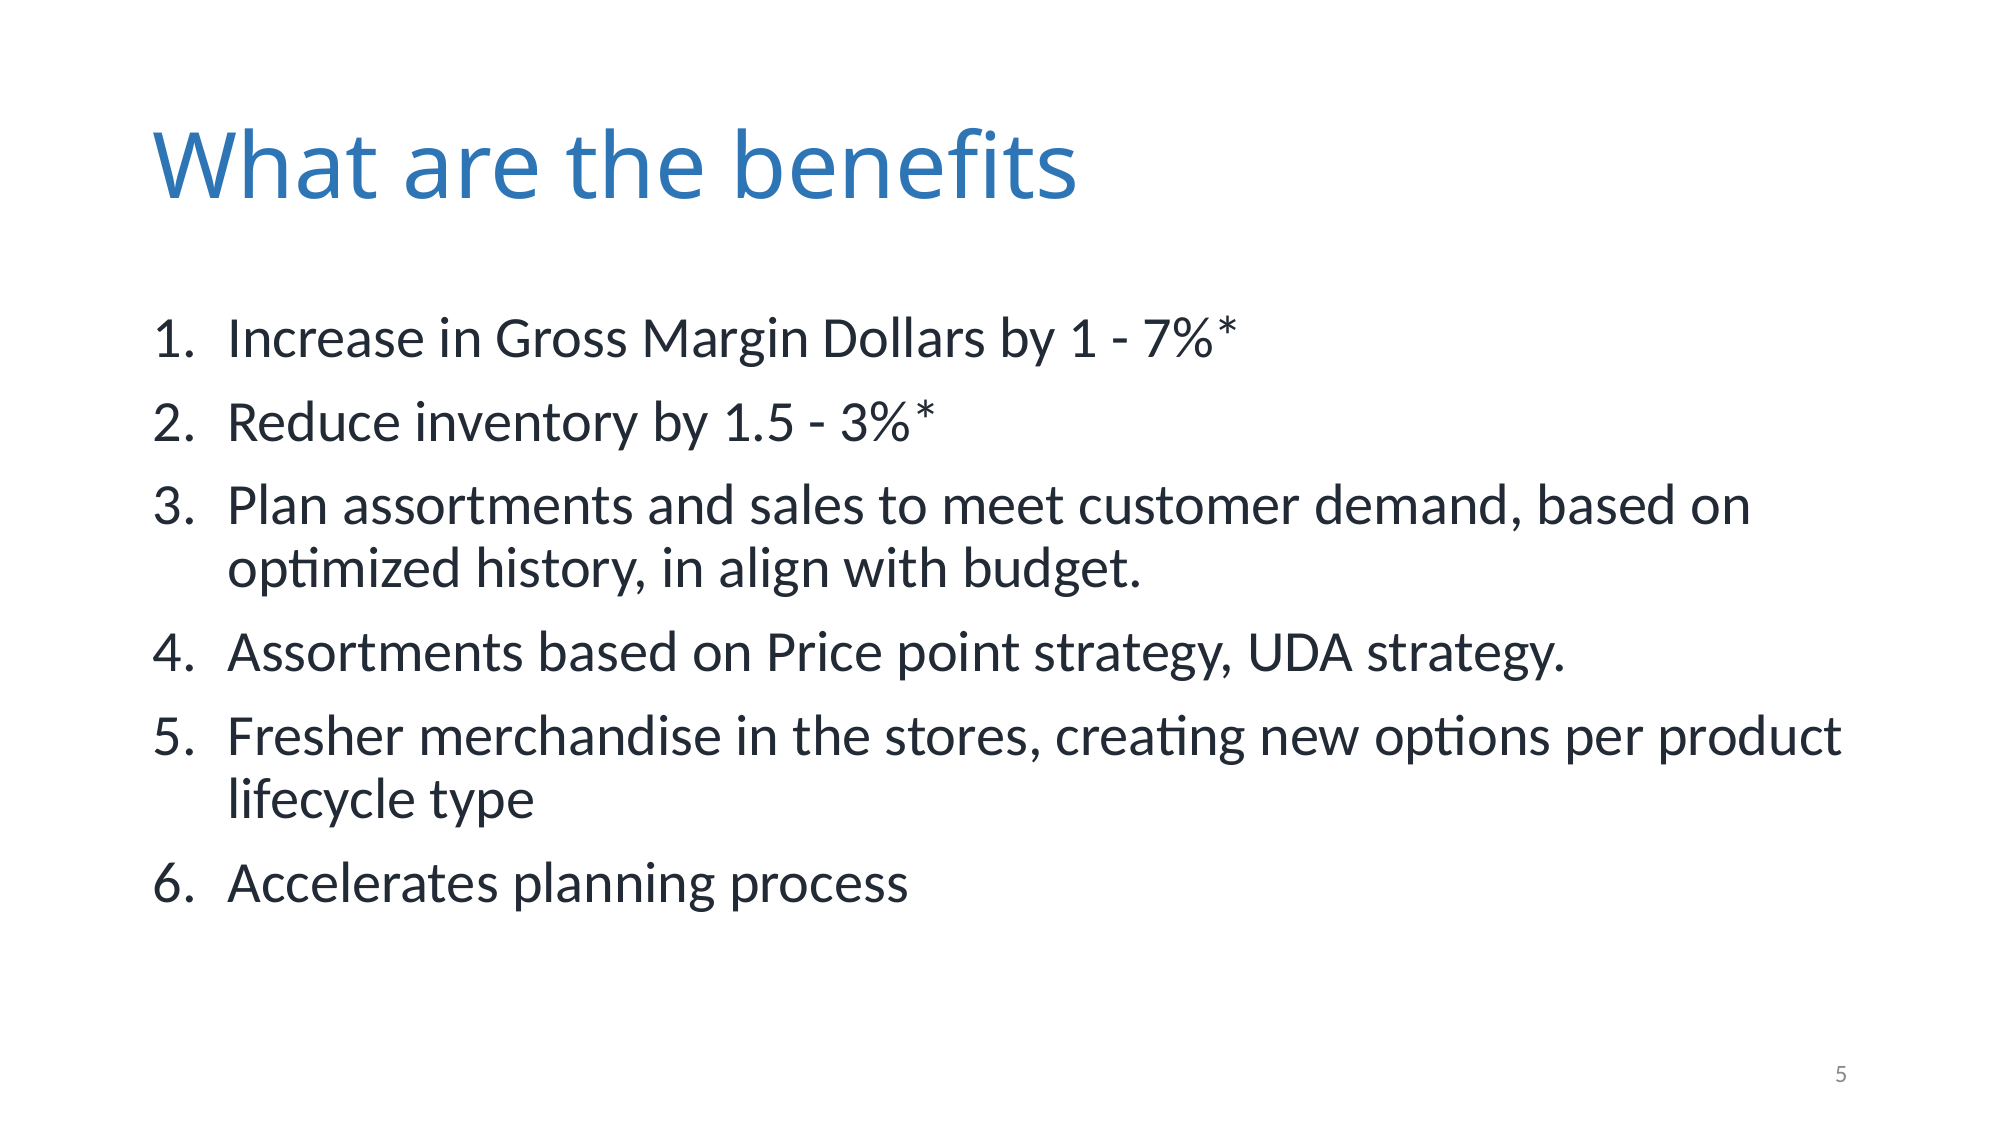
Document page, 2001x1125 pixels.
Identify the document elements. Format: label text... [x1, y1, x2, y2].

title What are the benefits [137, 59, 1863, 278]
slide_number 5 [1412, 1042, 1863, 1103]
list Increase in Gross Margin Dollars by 1 - 7%* Reduce inventory by 1.5 - 3%* Plan assortments and sales to meet customer demand, based on optimized history, in align with budget. Assortments based on Price point strategy, UDA strategy. Fresher merchandise in the stores, creating new options per product lifecycle type Accelerates planning process [137, 299, 1863, 1014]
